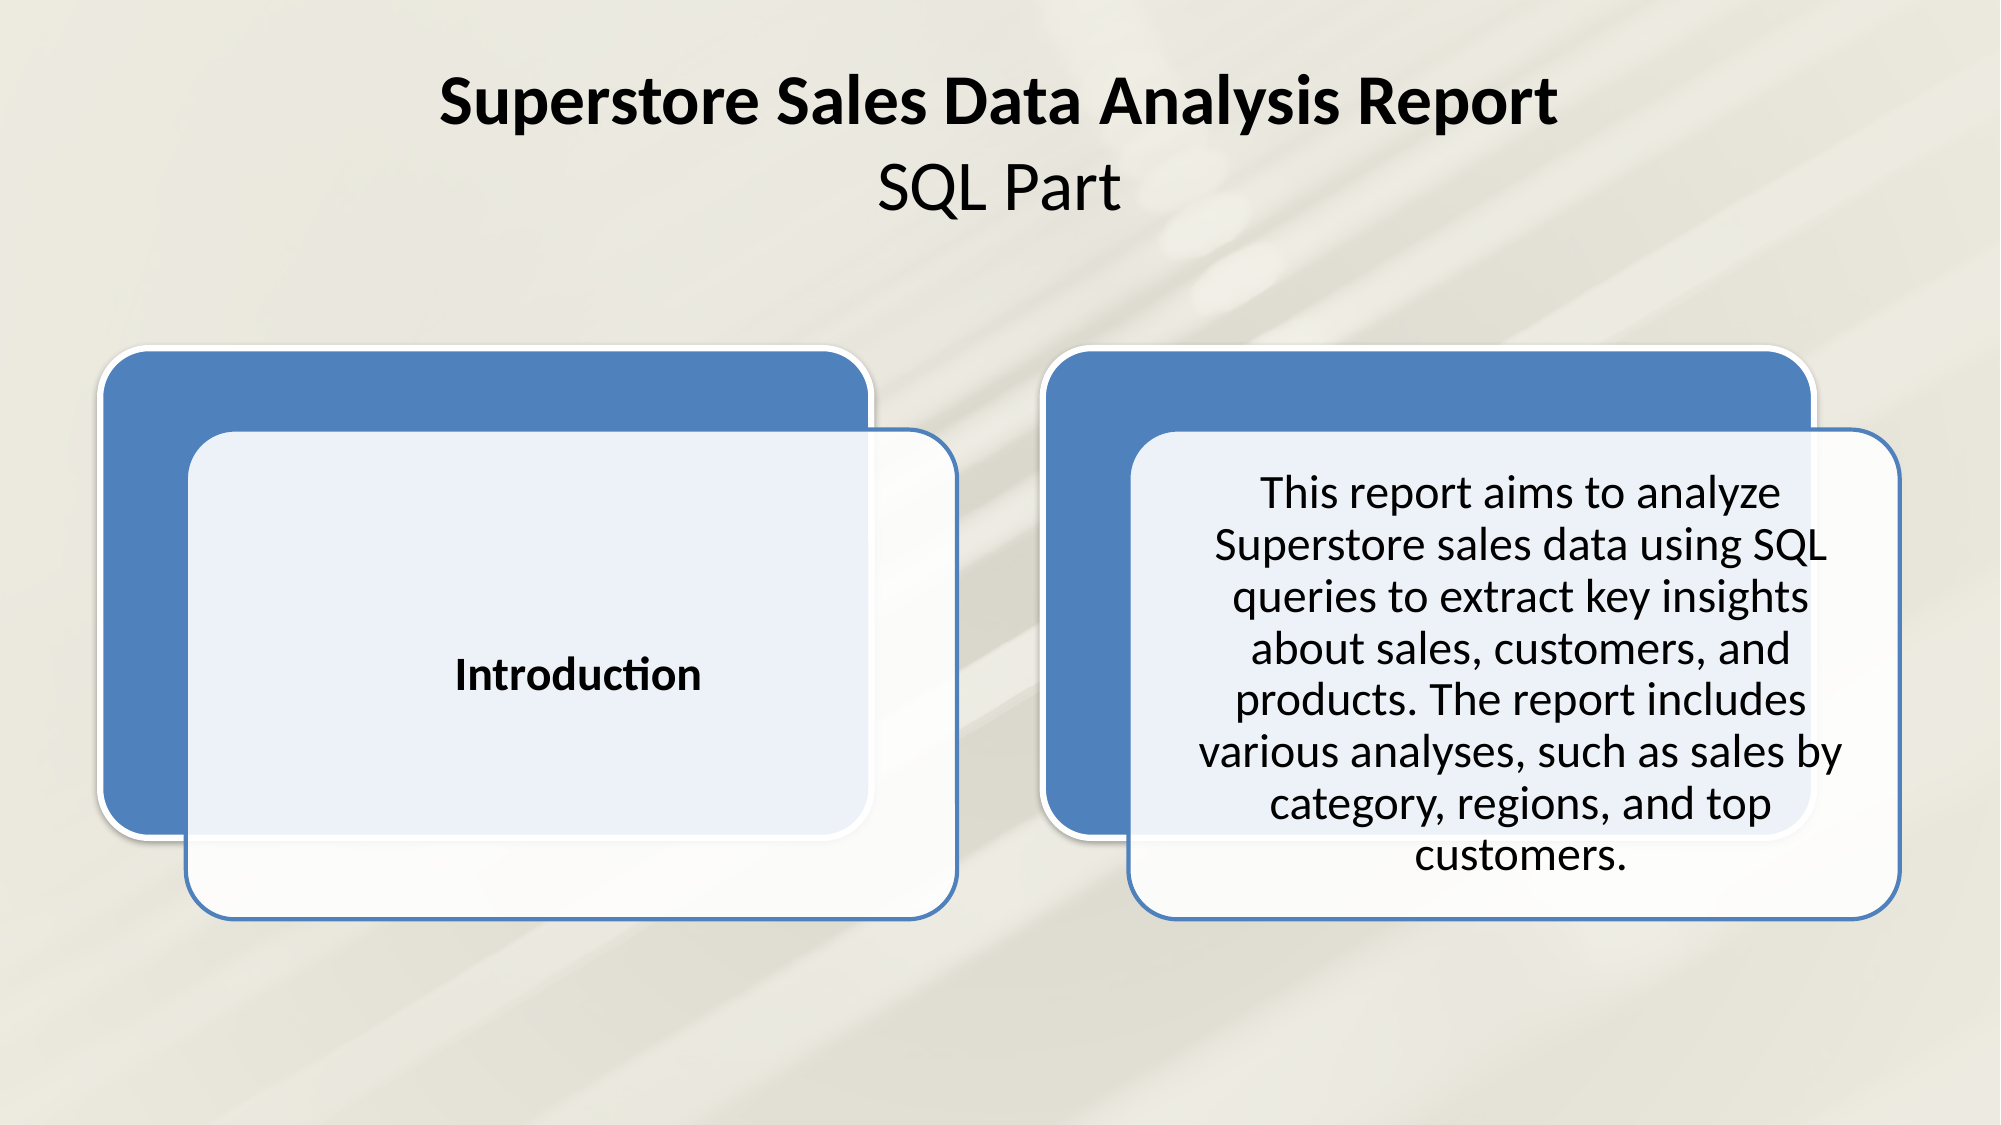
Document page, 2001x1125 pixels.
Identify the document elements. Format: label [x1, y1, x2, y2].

picture [0, 0, 2000, 1125]
list [99, 262, 1901, 1006]
